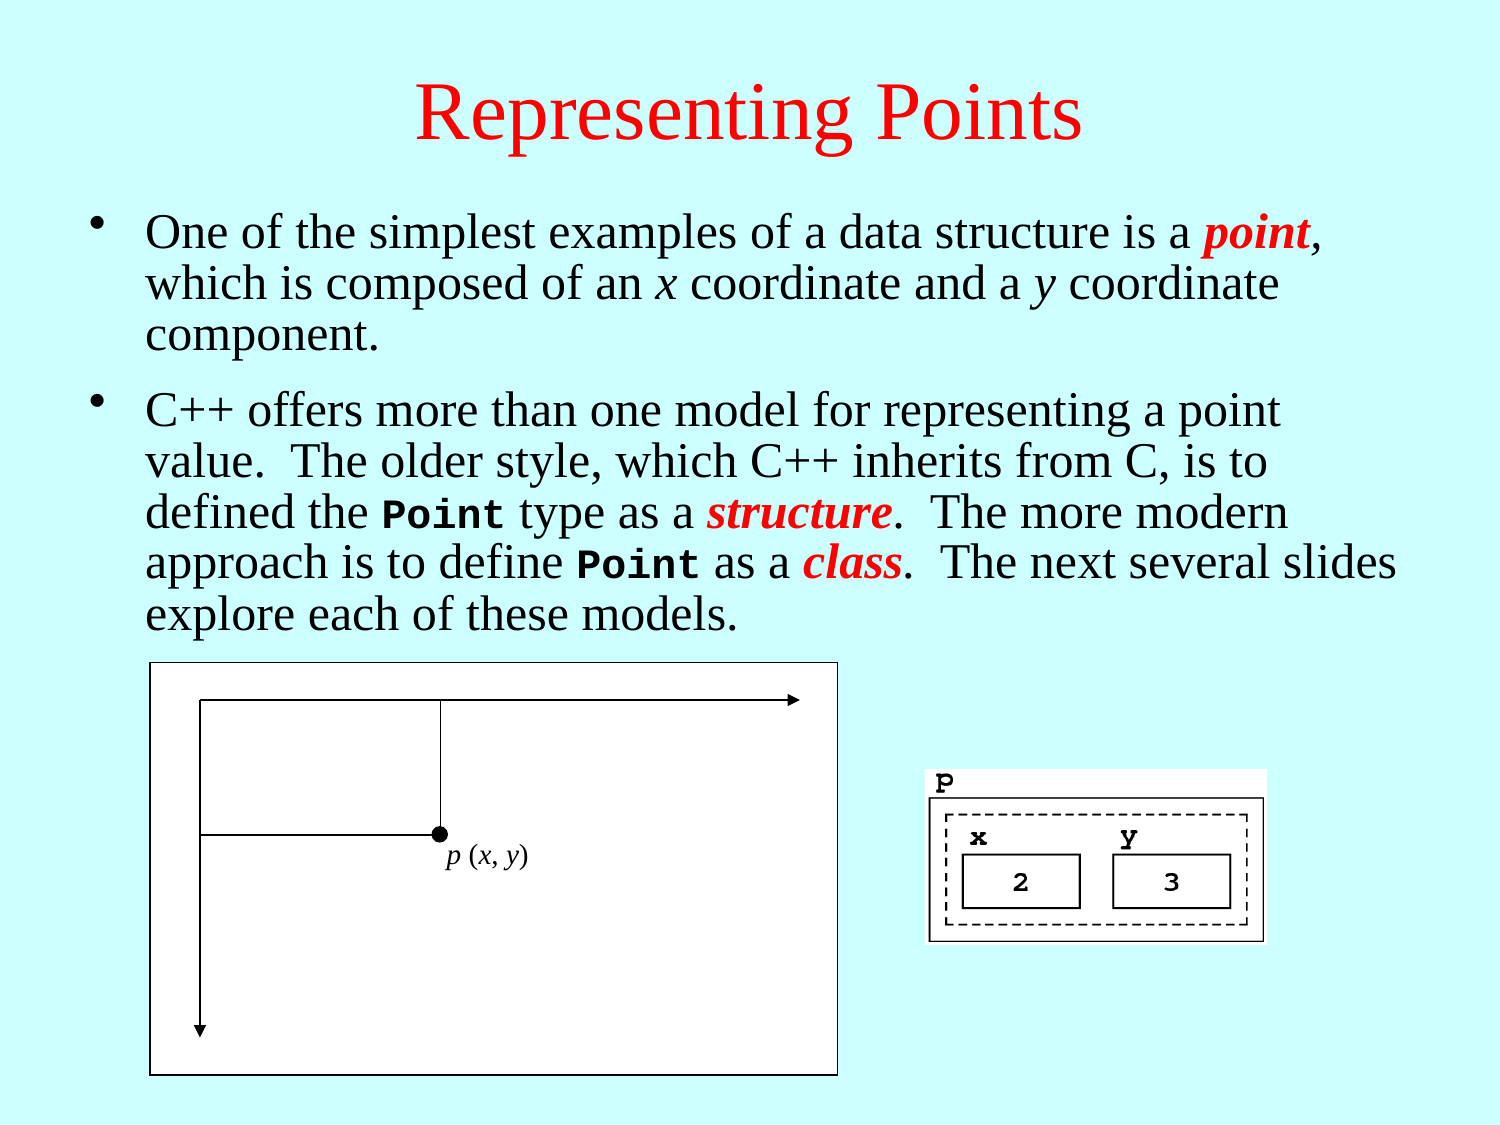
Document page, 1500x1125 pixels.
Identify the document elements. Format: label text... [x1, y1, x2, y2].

picture [924, 769, 1268, 946]
title Representing Points [0, 12, 1500, 201]
list One of the simplest examples of a data structure is a point, which is composed of an x coordinate and a y coordinate component. C++ offers more than one model for representing a point value. The older style, which C++ inherits from C, is to defined the Point type as a structure. The more modern approach is to define Point as a class. The next several slides explore each of these models. [73, 199, 1426, 663]
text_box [149, 662, 838, 1076]
